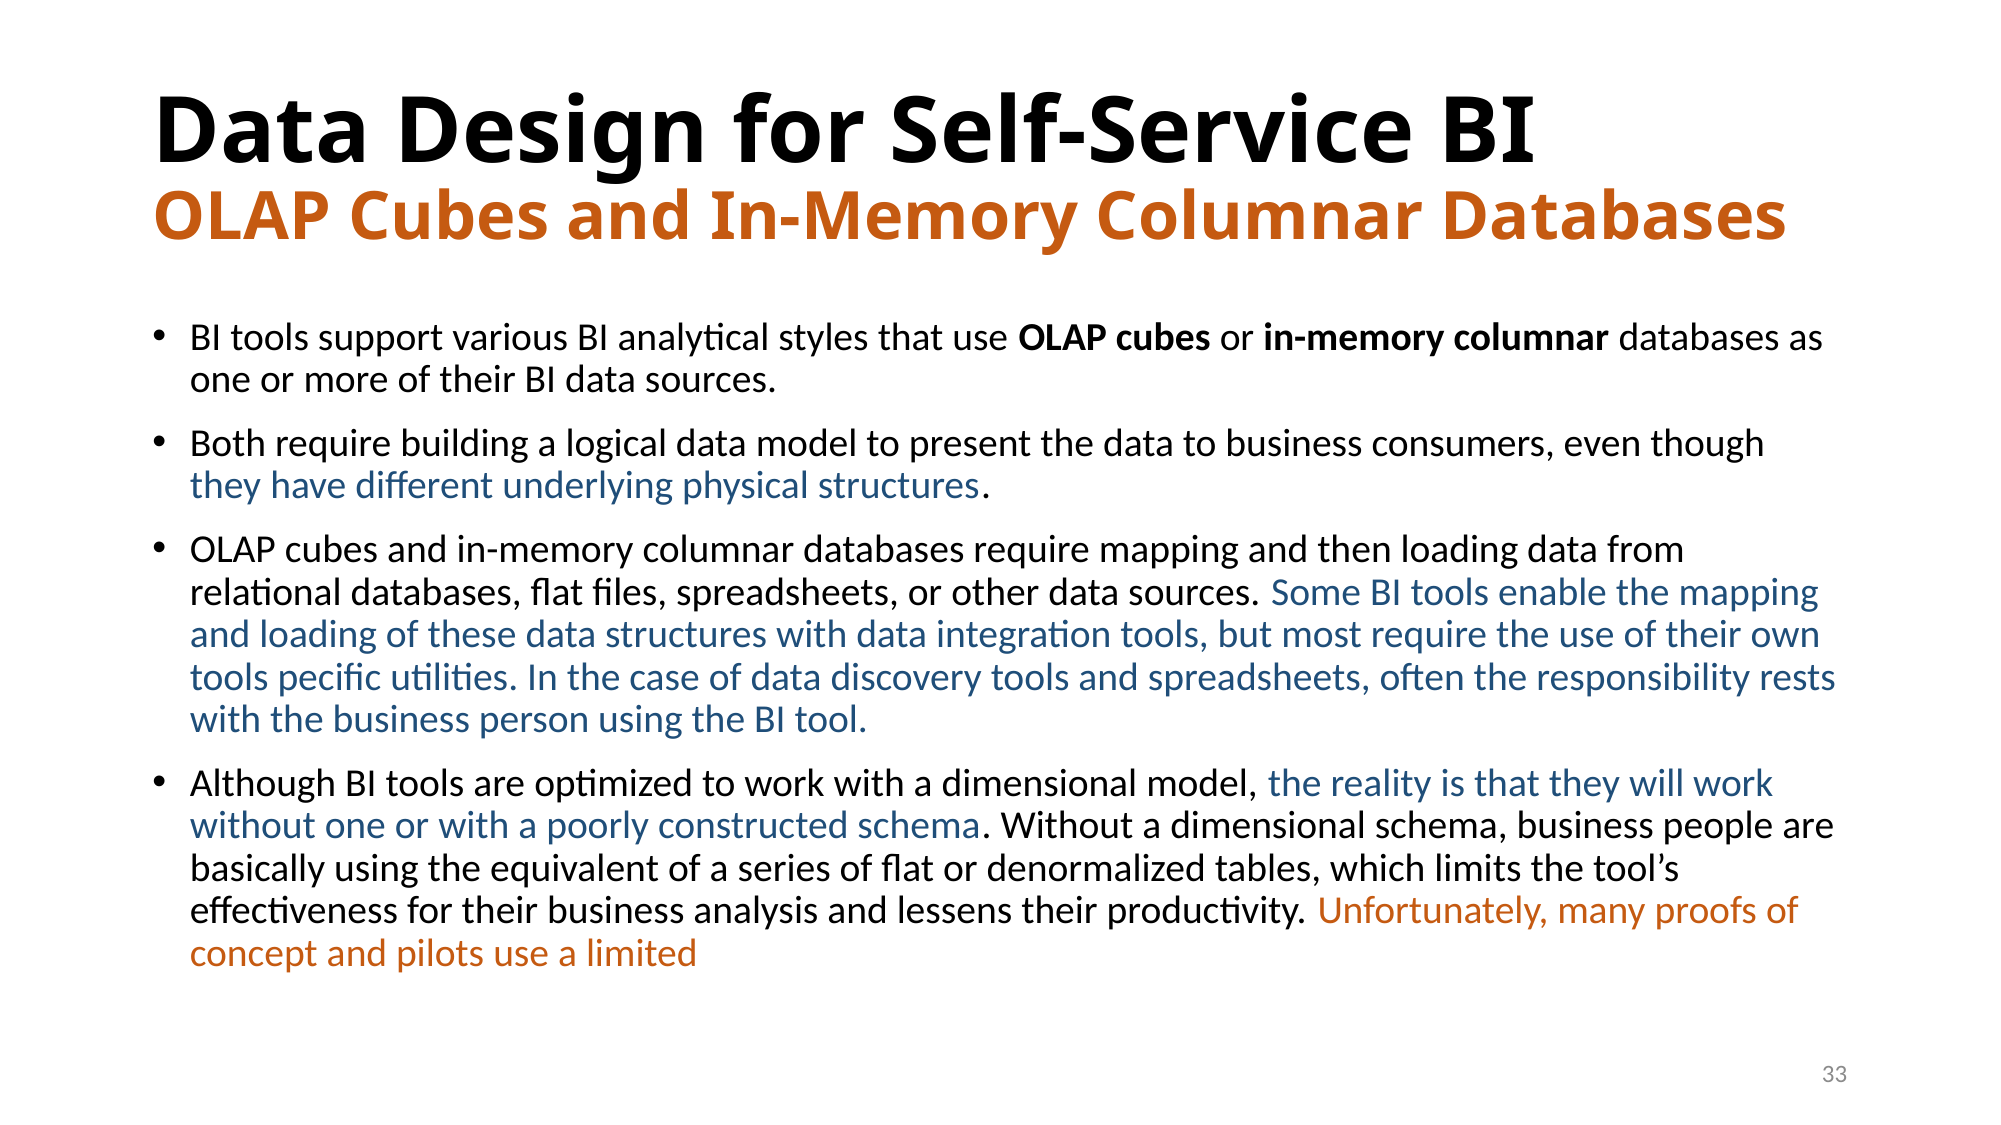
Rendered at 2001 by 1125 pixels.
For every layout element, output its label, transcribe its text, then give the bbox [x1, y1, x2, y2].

slide_number 33 [1412, 1042, 1863, 1103]
title Data Design for Self-Service BI OLAP Cubes and In-Memory Columnar Databases [137, 59, 1863, 278]
list BI tools support various BI analytical styles that use OLAP cubes or in-memory columnar databases as one or more of their BI data sources. Both require building a logical data model to present the data to business consumers, even though they have different underlying physical structures. OLAP cubes and in-memory columnar databases require mapping and then loading data from relational databases, flat files, spreadsheets, or other data sources. Some BI tools enable the mapping and loading of these data structures with data integration tools, but most require the use of their own tools pecific utilities. In the case of data discovery tools and spreadsheets, often the responsibility rests with the business person using the BI tool. Although BI tools are optimized to work with a dimensional model, the reality is that they will work without one or with a poorly constructed schema. Without a dimensional schema, business people are basically using the equivalent of a series of flat or denormalized tables, which limits the tool’s effectiveness for their business analysis and lessens their productivity. Unfortunately, many proofs of concept and pilots use a limited [137, 308, 1863, 1023]
